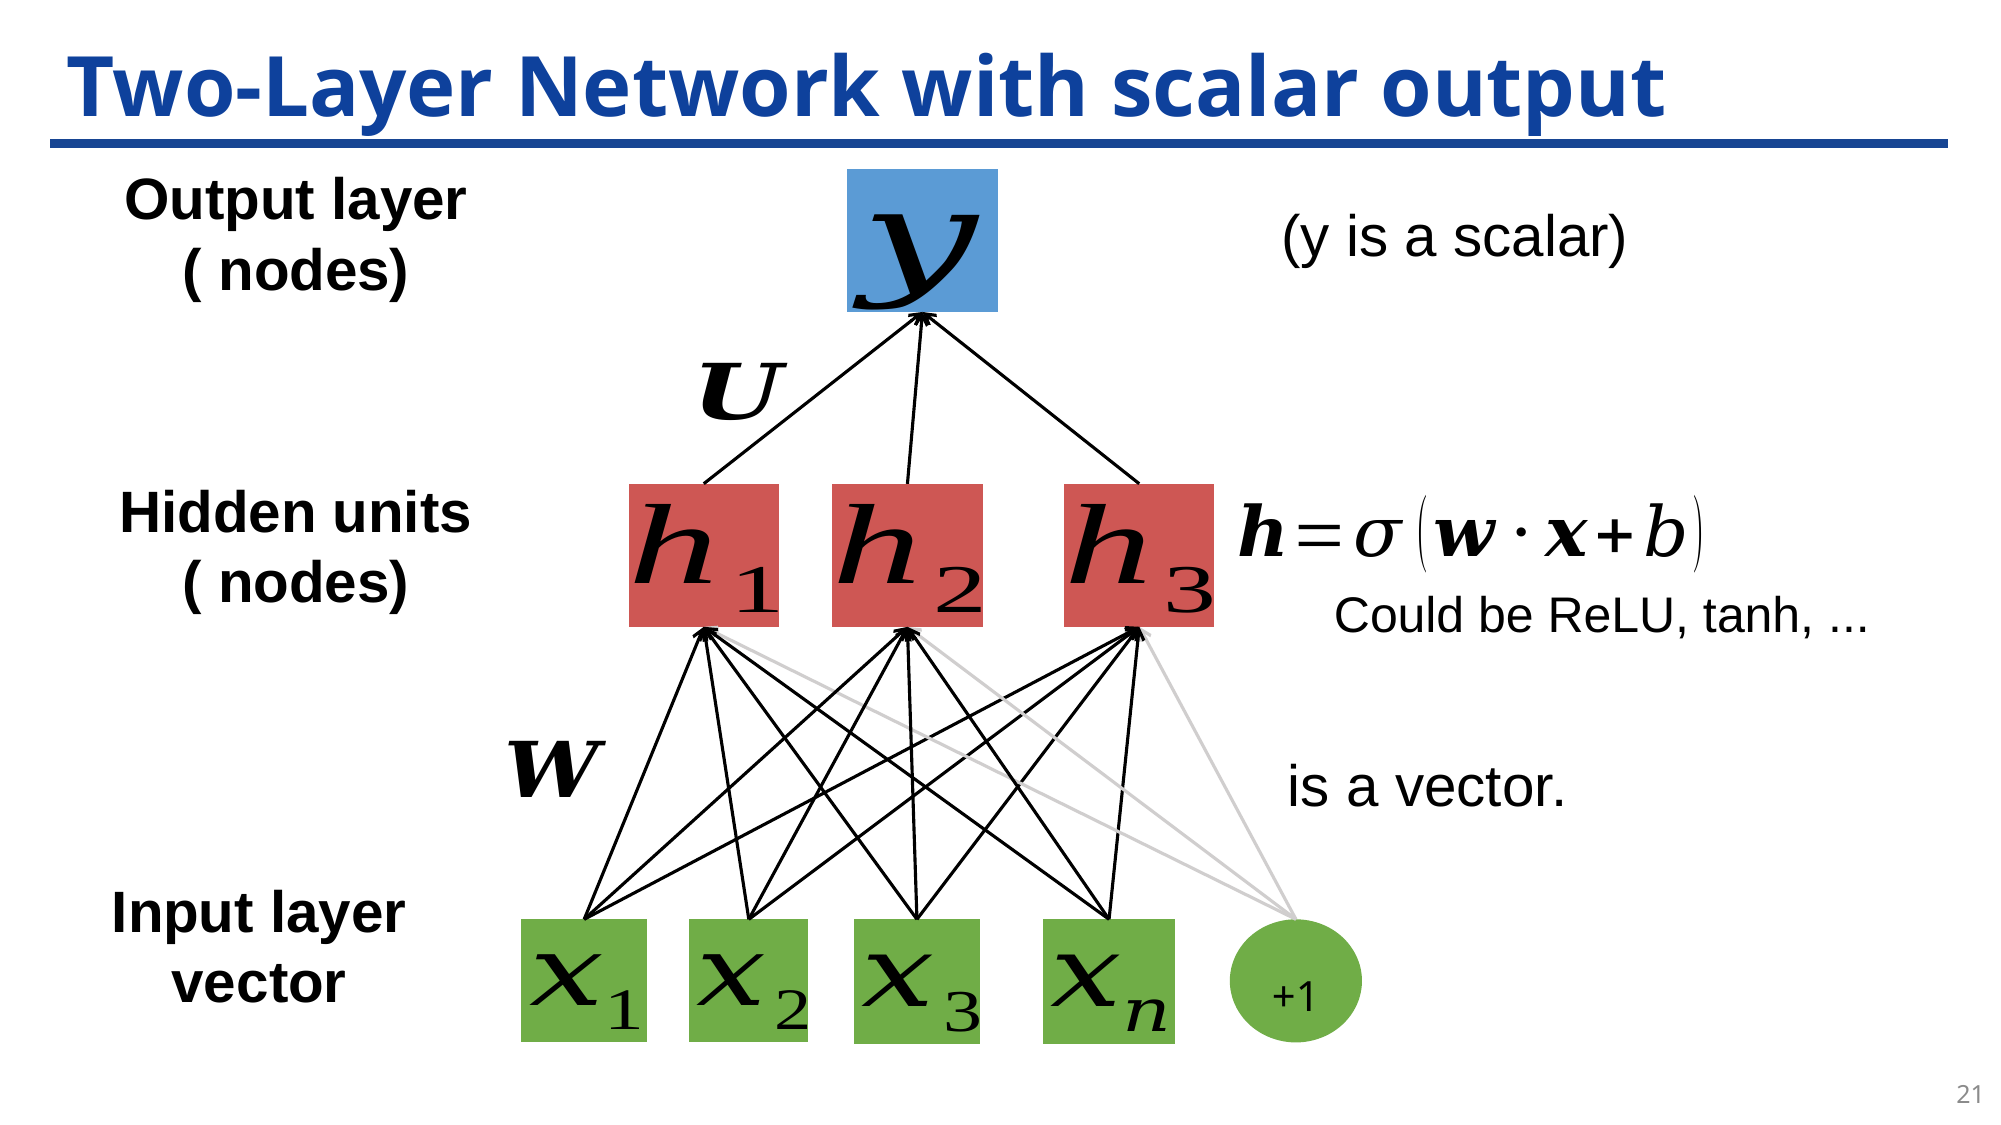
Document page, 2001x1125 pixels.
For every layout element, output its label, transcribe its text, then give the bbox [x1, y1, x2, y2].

slide_number 21 [1899, 1065, 2000, 1125]
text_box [748, 626, 908, 920]
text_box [1110, 626, 1296, 920]
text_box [703, 312, 907, 484]
text_box +1 [1229, 919, 1362, 1043]
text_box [584, 626, 748, 920]
text_box Could be ReLU, tanh, ... [1319, 575, 1912, 651]
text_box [922, 312, 1140, 484]
title Two-Layer Network with scalar output [51, 39, 1947, 140]
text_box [907, 312, 922, 484]
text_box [908, 626, 1110, 920]
